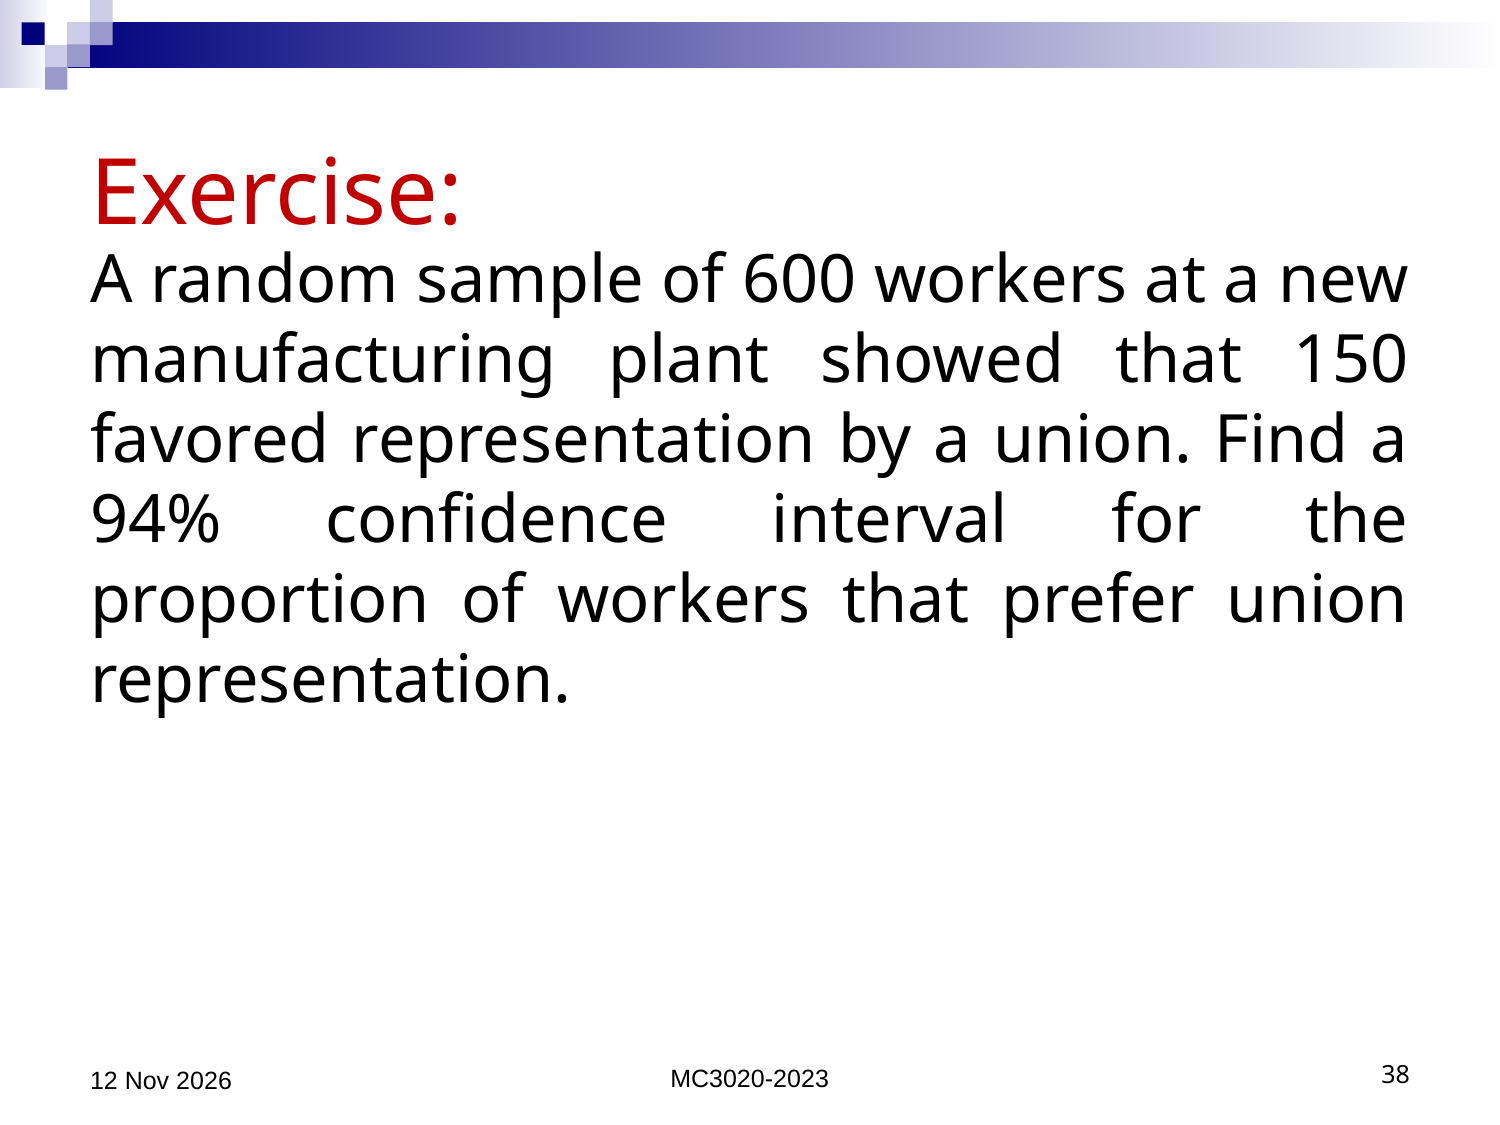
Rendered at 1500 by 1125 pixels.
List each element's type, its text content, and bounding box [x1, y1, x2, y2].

slide_number 12-May-23 [75, 1024, 425, 1103]
footer MC3020-2023 [512, 1025, 988, 1100]
slide_number 38 [1074, 1025, 1425, 1100]
list A random sample of 600 workers at a new manufacturing plant showed that 150 favored representation by a union. Find a 94% confidence interval for the proportion of workers that prefer union representation. [75, 228, 1425, 866]
title Exercise: [75, 75, 1425, 228]
